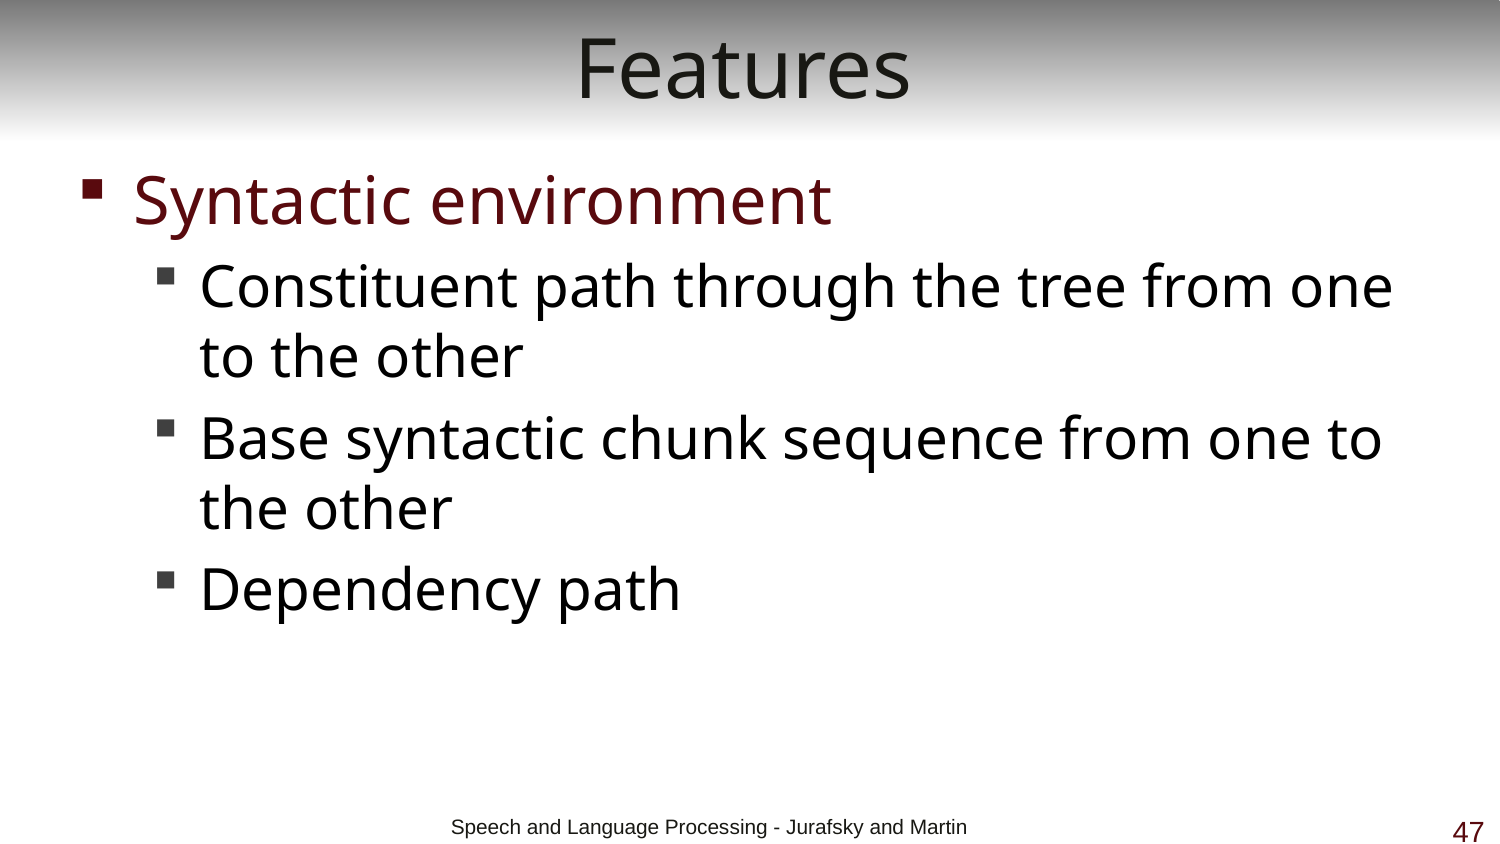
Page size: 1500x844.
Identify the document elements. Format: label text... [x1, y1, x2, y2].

footer Speech and Language Processing - Jurafsky and Martin [199, 806, 1424, 844]
title Features [12, 0, 1475, 132]
slide_number 47 [1424, 806, 1500, 844]
list Syntactic environment Constituent path through the tree from one to the other Base syntactic chunk sequence from one to the other Dependency path [62, 150, 1413, 797]
